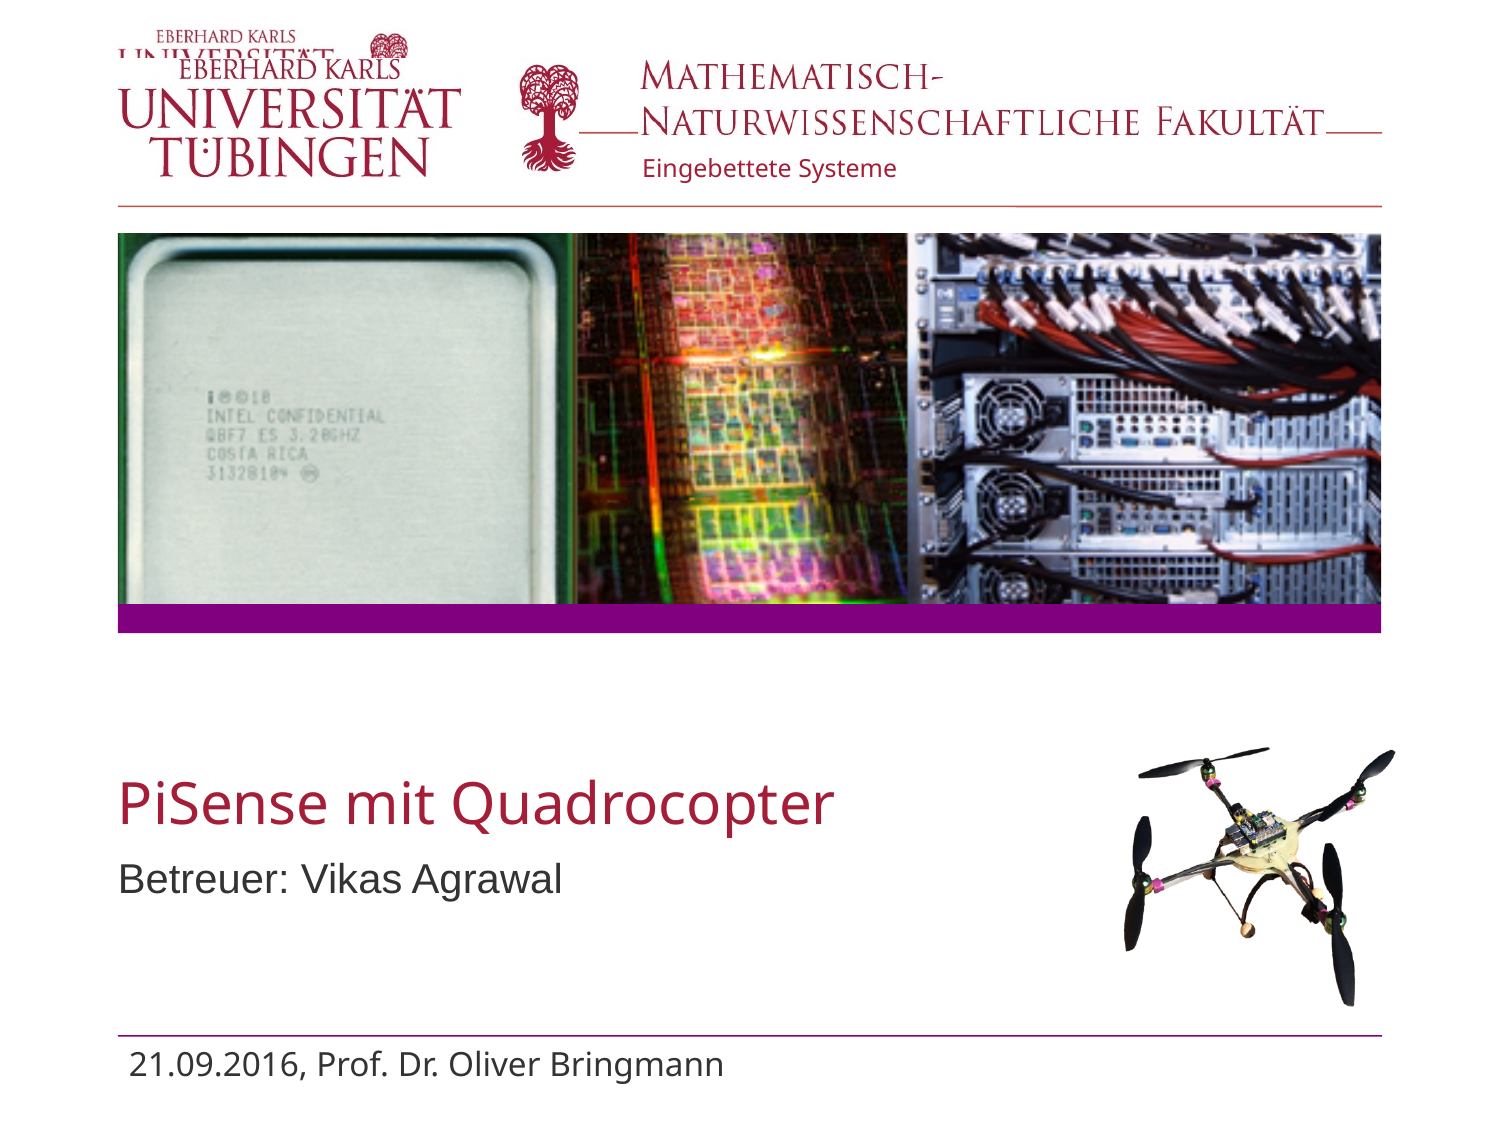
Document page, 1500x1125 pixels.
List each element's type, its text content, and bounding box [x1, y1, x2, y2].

picture [638, 60, 1326, 137]
text_box Betreuer: Vikas Agrawal [117, 852, 1098, 903]
picture [117, 233, 1382, 604]
text_box Eingebettete Systeme [642, 152, 1382, 182]
picture [1104, 697, 1411, 1013]
picture [117, 29, 579, 178]
text_box [117, 611, 1382, 634]
text_box 21.09.2016, Prof. Dr. Oliver Bringmann [128, 1042, 1392, 1083]
text_box PiSense mit Quadrocopter [117, 755, 1098, 837]
